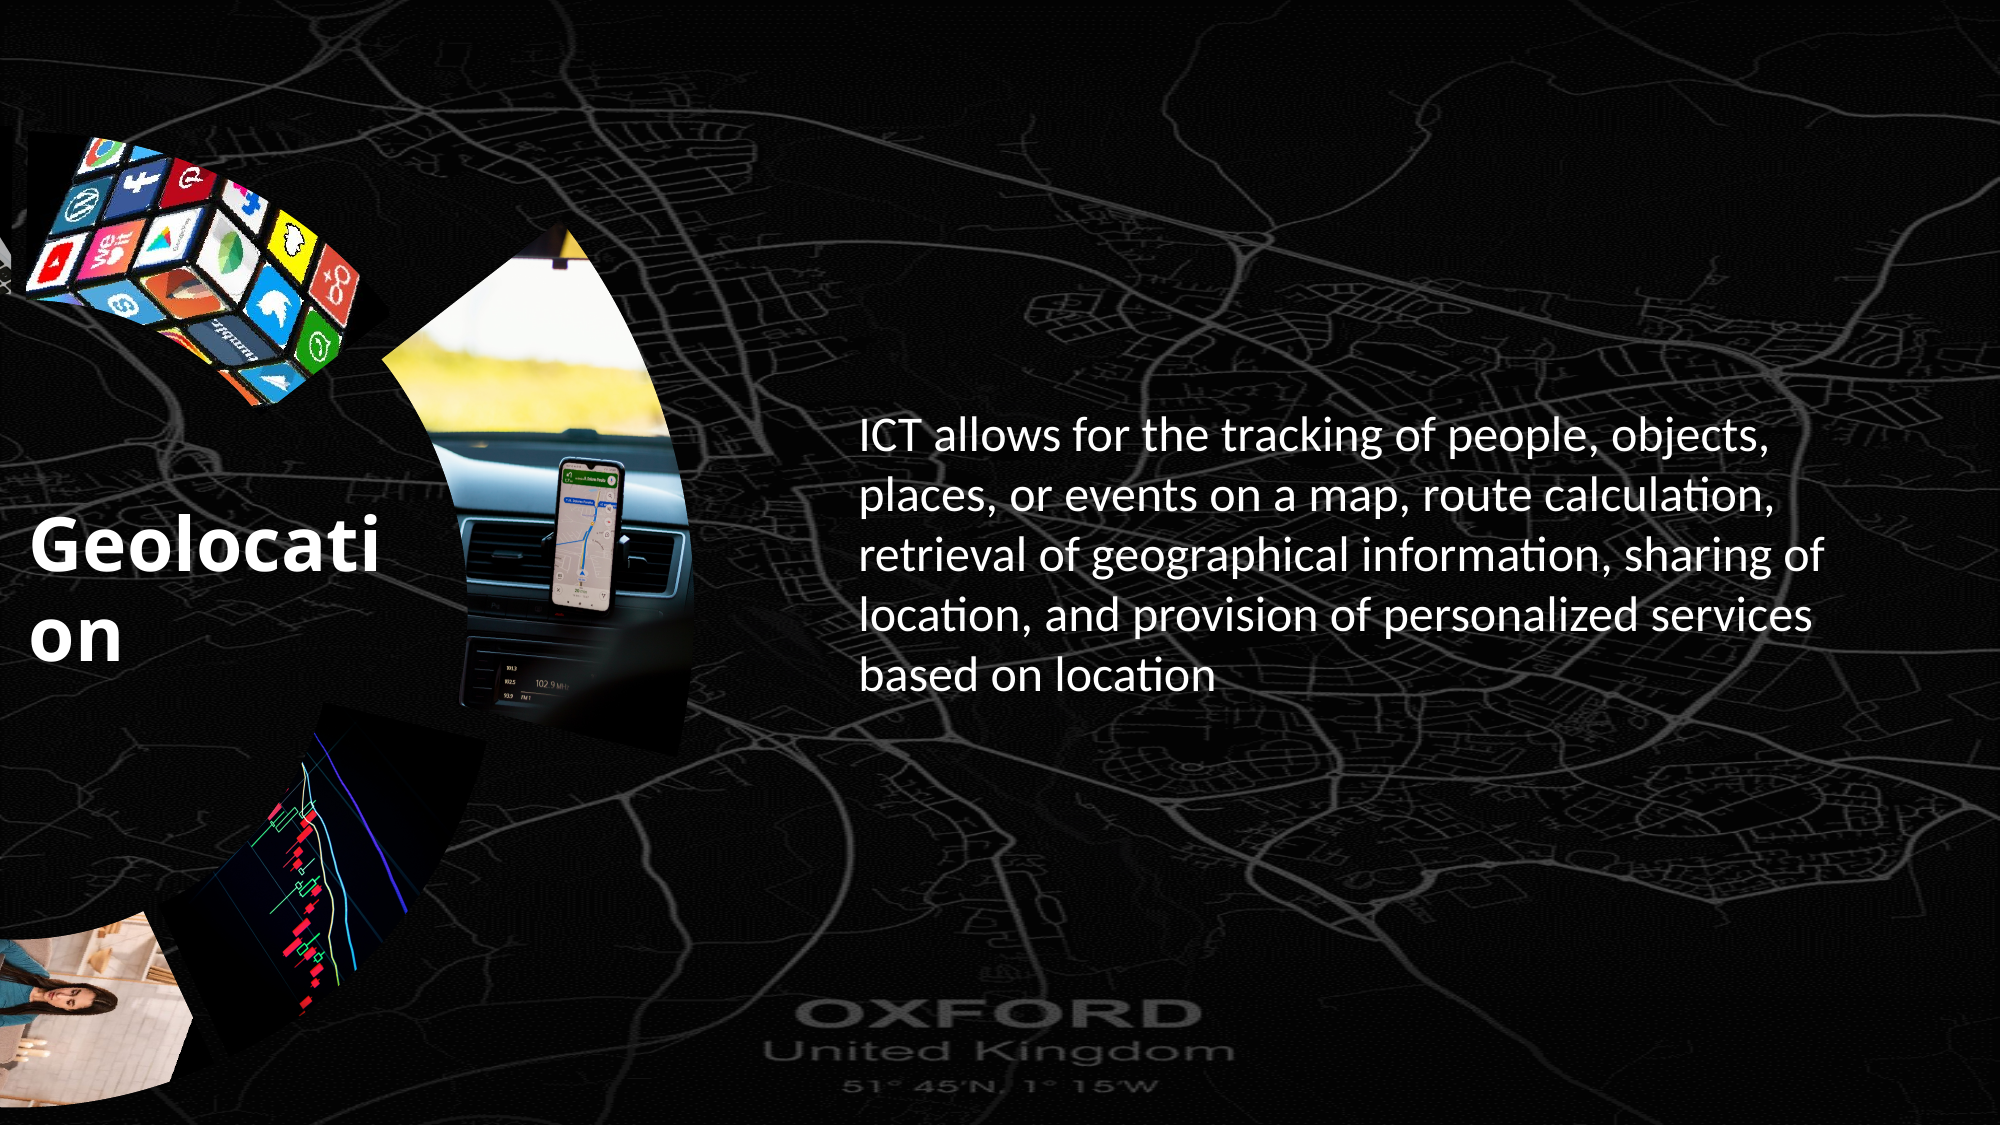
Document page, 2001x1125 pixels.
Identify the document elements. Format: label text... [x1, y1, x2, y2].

text_box ICT allows for the tracking of people, objects, places, or events on a map, route calculation, retrieval of geographical information, sharing of location, and provision of personalized services based on location [843, 393, 1841, 709]
text_box Geolocation [13, 489, 376, 685]
picture [0, 0, 2000, 1125]
